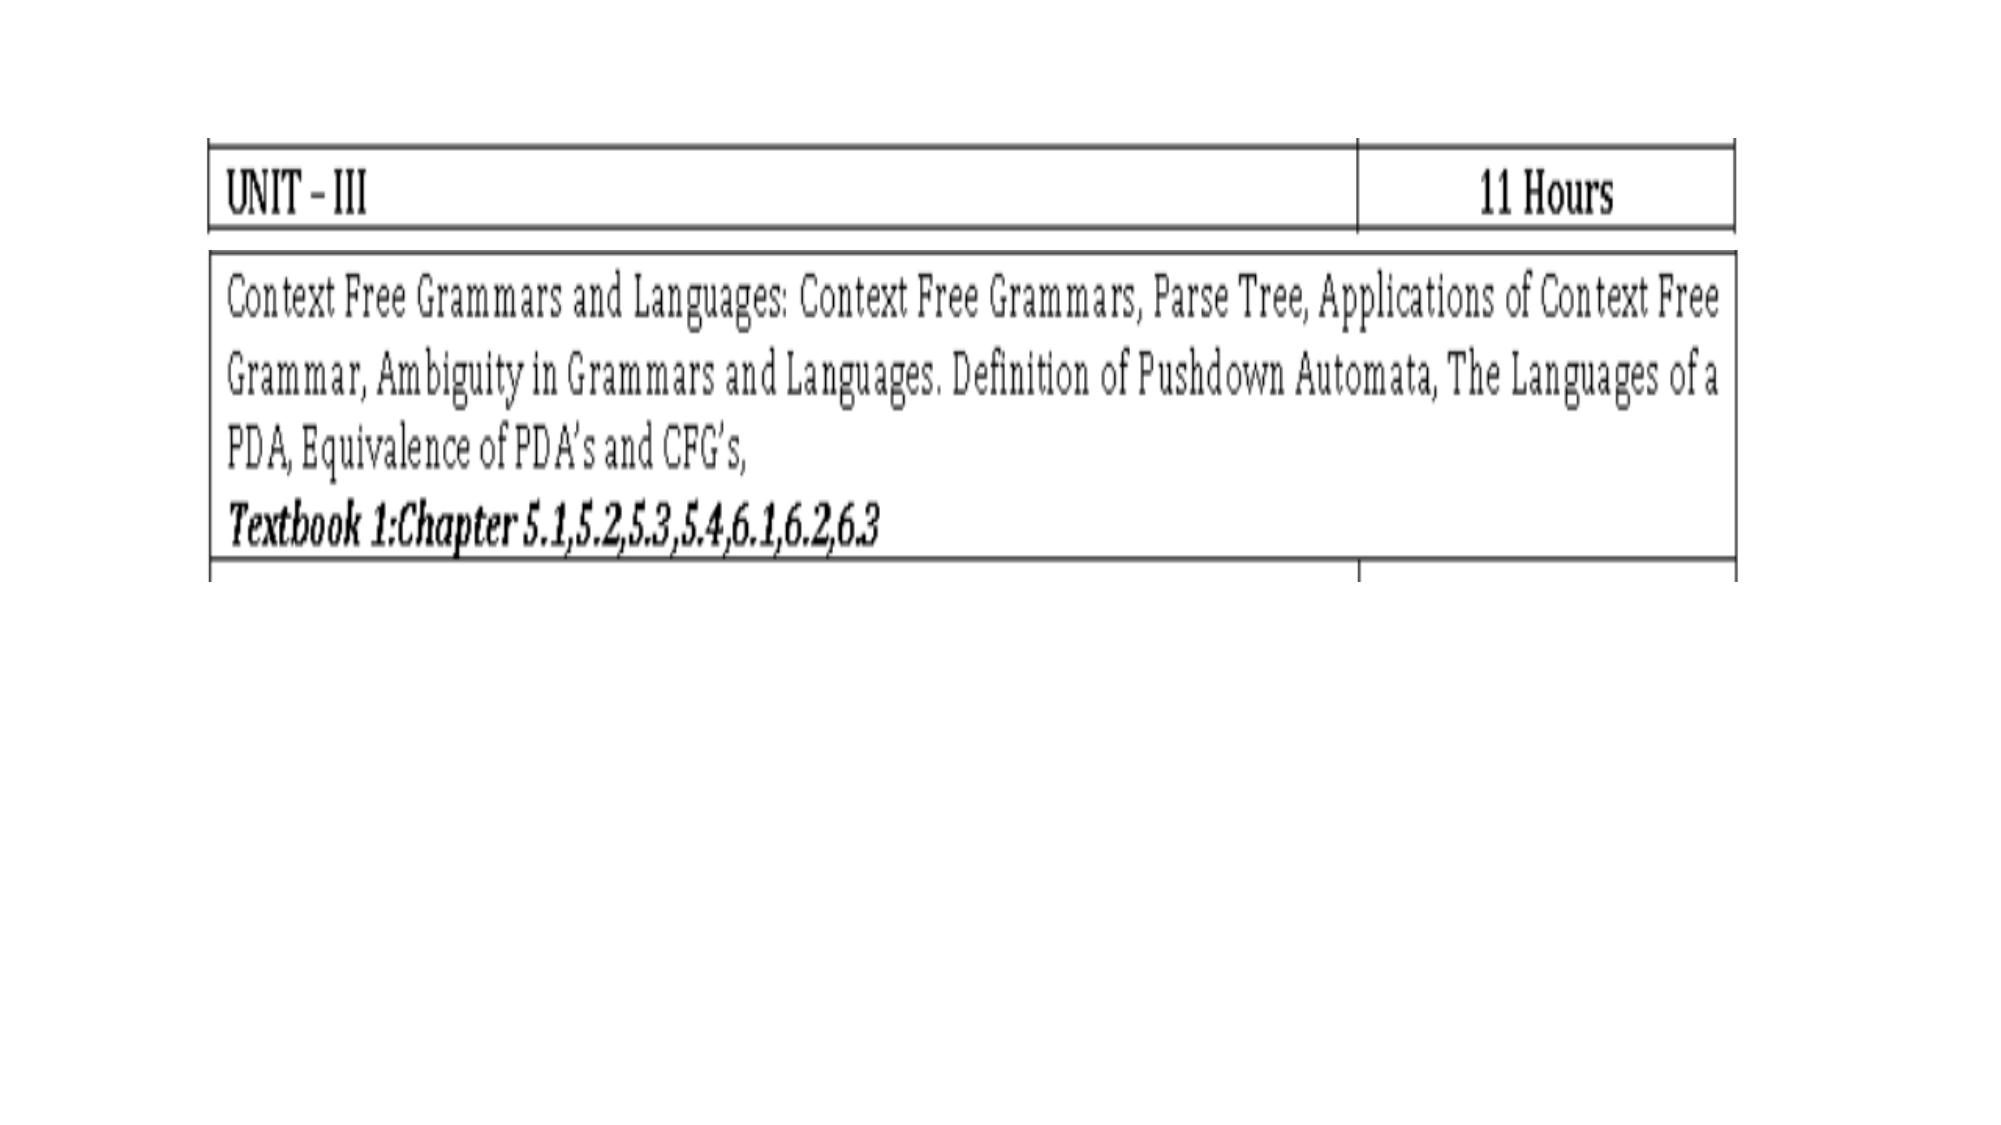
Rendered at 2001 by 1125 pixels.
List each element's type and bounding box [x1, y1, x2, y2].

picture [203, 137, 1749, 582]
